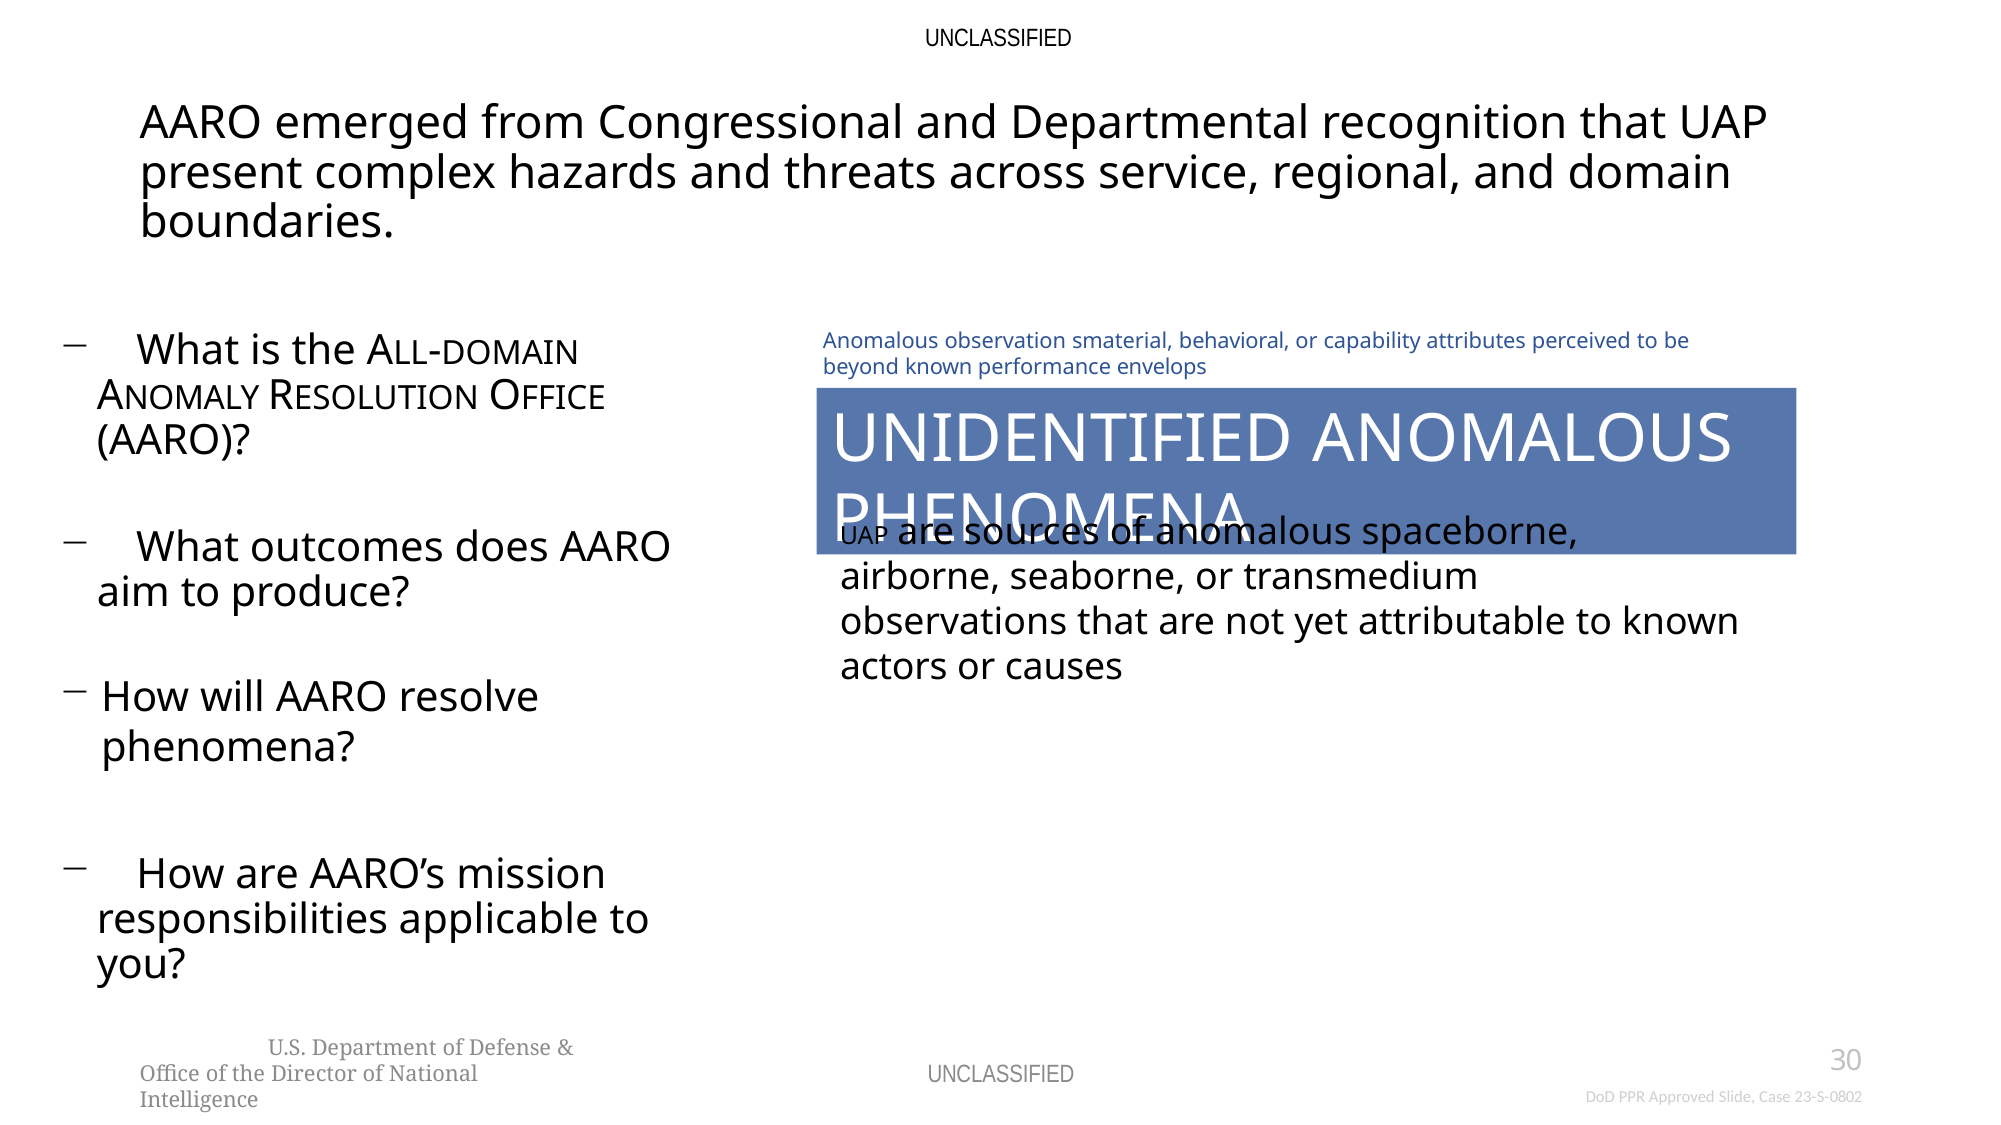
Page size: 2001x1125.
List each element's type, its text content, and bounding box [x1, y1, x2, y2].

slide_number 30 DoD PPR Approved Slide, Case 23-S-0802 [1412, 745, 1863, 1125]
slide_number U.S. Department of Defense & Office of the Director of National Intelligence [137, 987, 588, 1125]
text_box Unidentified Anomalous Phenomena [816, 387, 1797, 555]
text_box UAP are sources of anomalous spaceborne, airborne, seaborne, or transmedium observations that are not yet attributable to known actors or causes [837, 505, 1743, 688]
text_box What is the ALL-DOMAIN ANOMALY RESOLUTION OFFICE (AARO)? What outcomes does AARO aim to produce? How will AARO resolve phenomena? How are AARO’s mission responsibilities applicable to you? [57, 320, 742, 987]
footer UNCLASSIFIED [662, 746, 1338, 1125]
title AARO emerged from Congressional and Departmental recognition that UAP present complex hazards and threats across service, regional, and domain boundaries. [137, 70, 1863, 267]
text_box UNCLASSIFIED [923, 19, 1077, 52]
text_box Anomalous observation smaterial, behavioral, or capability attributes perceived to be beyond known performance envelops [820, 324, 1740, 380]
